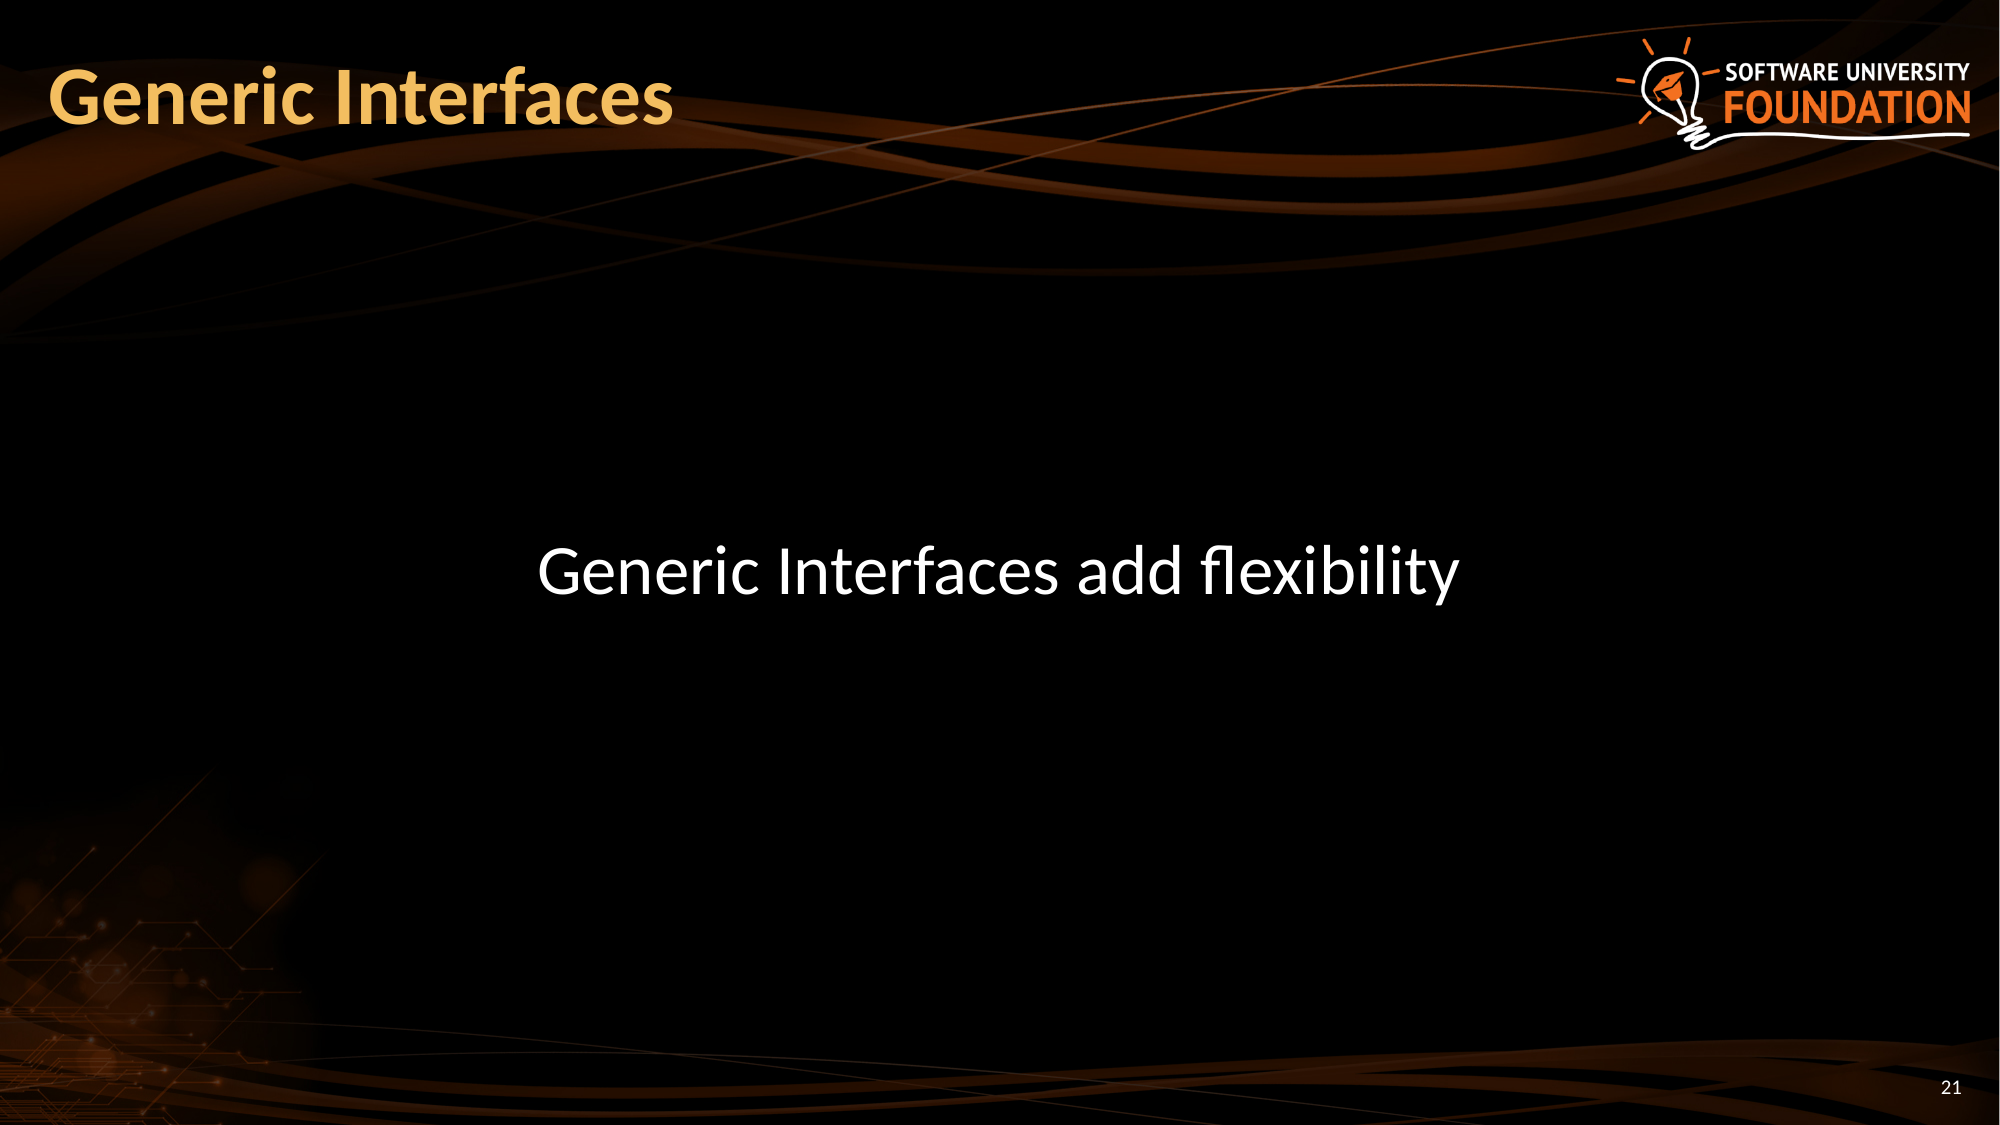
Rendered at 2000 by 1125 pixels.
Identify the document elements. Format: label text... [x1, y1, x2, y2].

slide_number 21 [1897, 1070, 1968, 1103]
list Generic Interfaces add flexibility [31, 463, 1968, 662]
picture [0, 0, 2000, 1125]
title Generic Interfaces [30, 6, 1602, 189]
